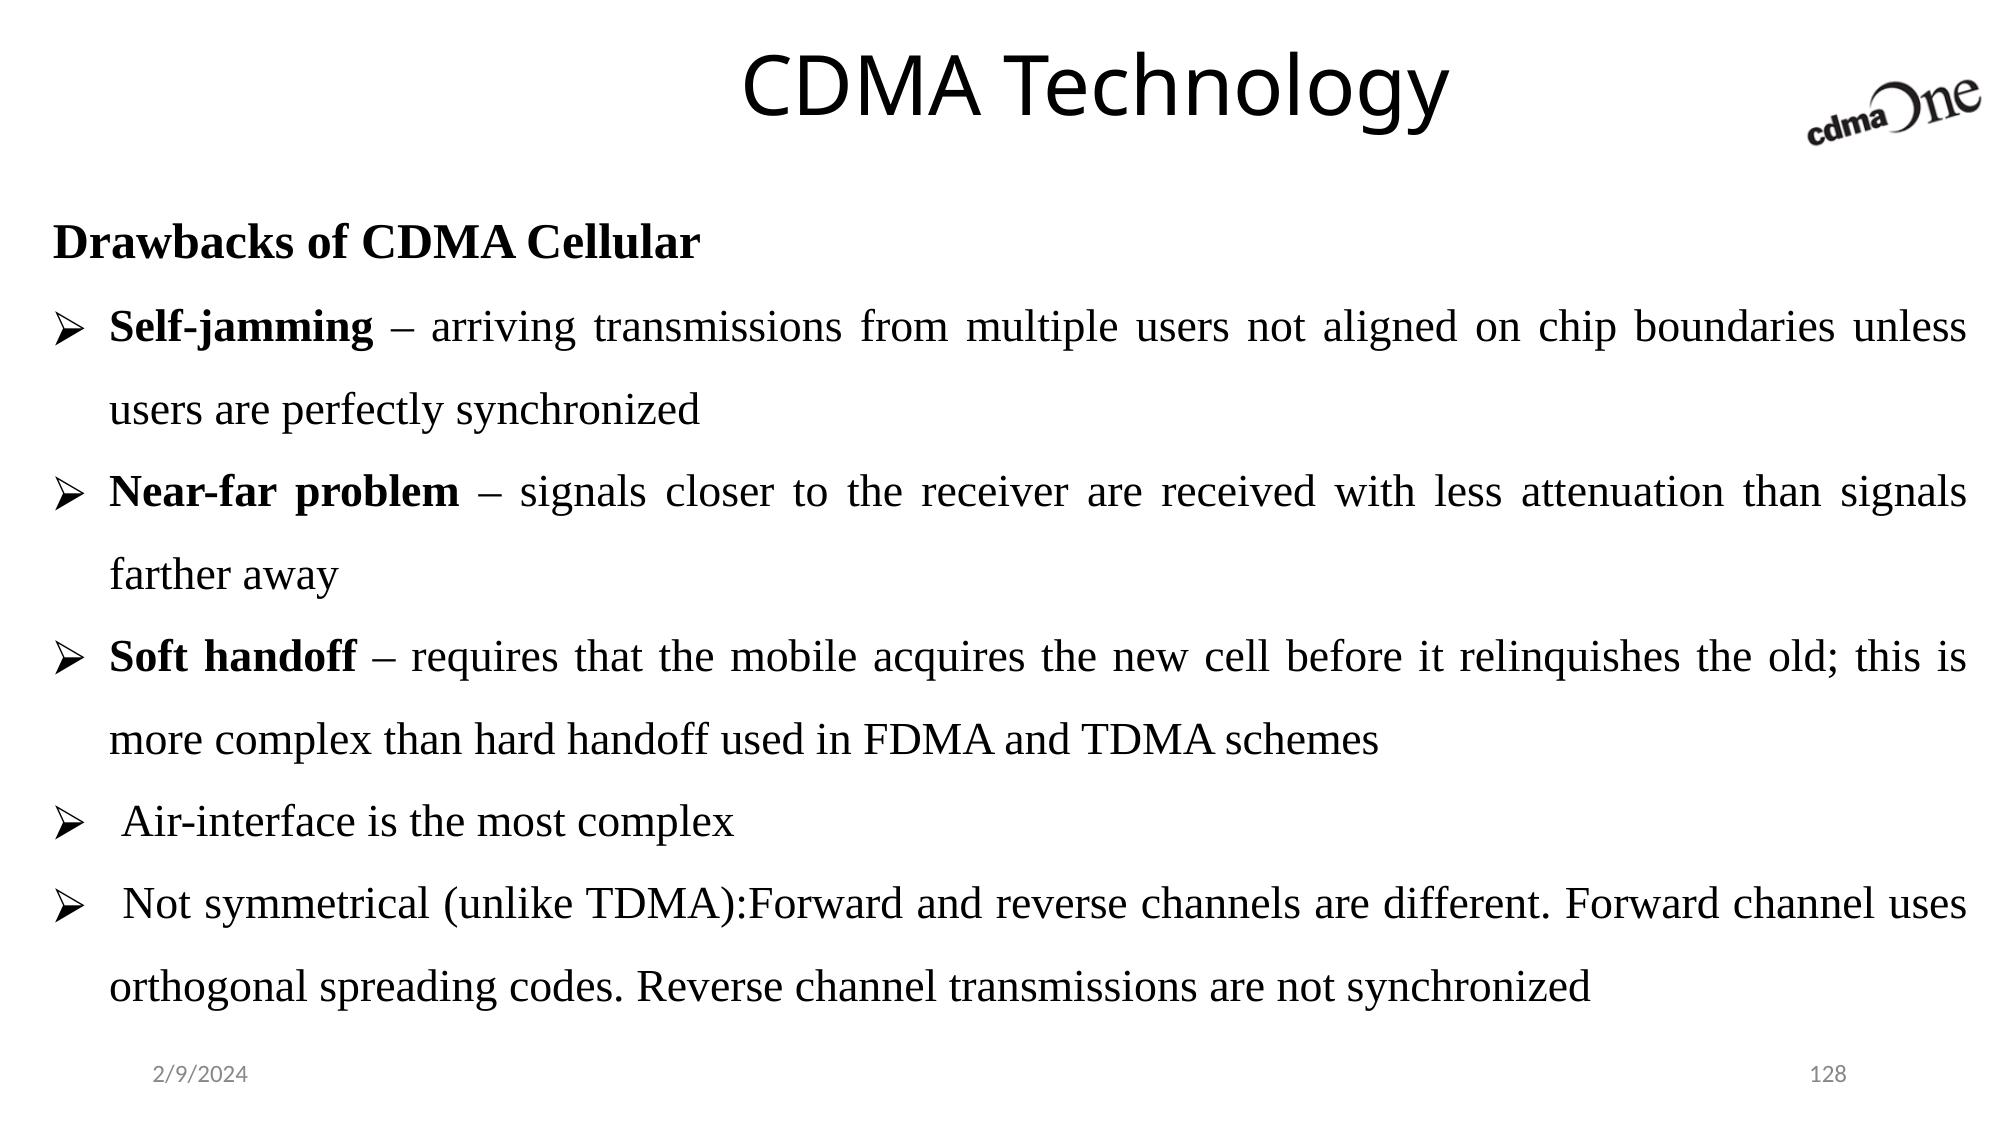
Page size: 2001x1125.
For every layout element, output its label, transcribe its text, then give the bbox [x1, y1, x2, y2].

picture [1783, 0, 2000, 217]
slide_number ‹#› [1412, 1042, 1863, 1103]
text_box Drawbacks of CDMA Cellular Self-jamming – arriving transmissions from multiple users not aligned on chip boundaries unless users are perfectly synchronized Near-far problem – signals closer to the receiver are received with less attenuation than signals farther away Soft handoff – requires that the mobile acquires the new cell before it relinquishes the old; this is more complex than hard handoff used in FDMA and TDMA schemes Air-interface is the most complex Not symmetrical (unlike TDMA):Forward and reverse channels are different. Forward channel uses orthogonal spreading codes. Reverse channel transmissions are not synchronized [37, 171, 1984, 1101]
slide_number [137, 1042, 588, 1103]
text_box CDMA Technology [724, 24, 1538, 140]
